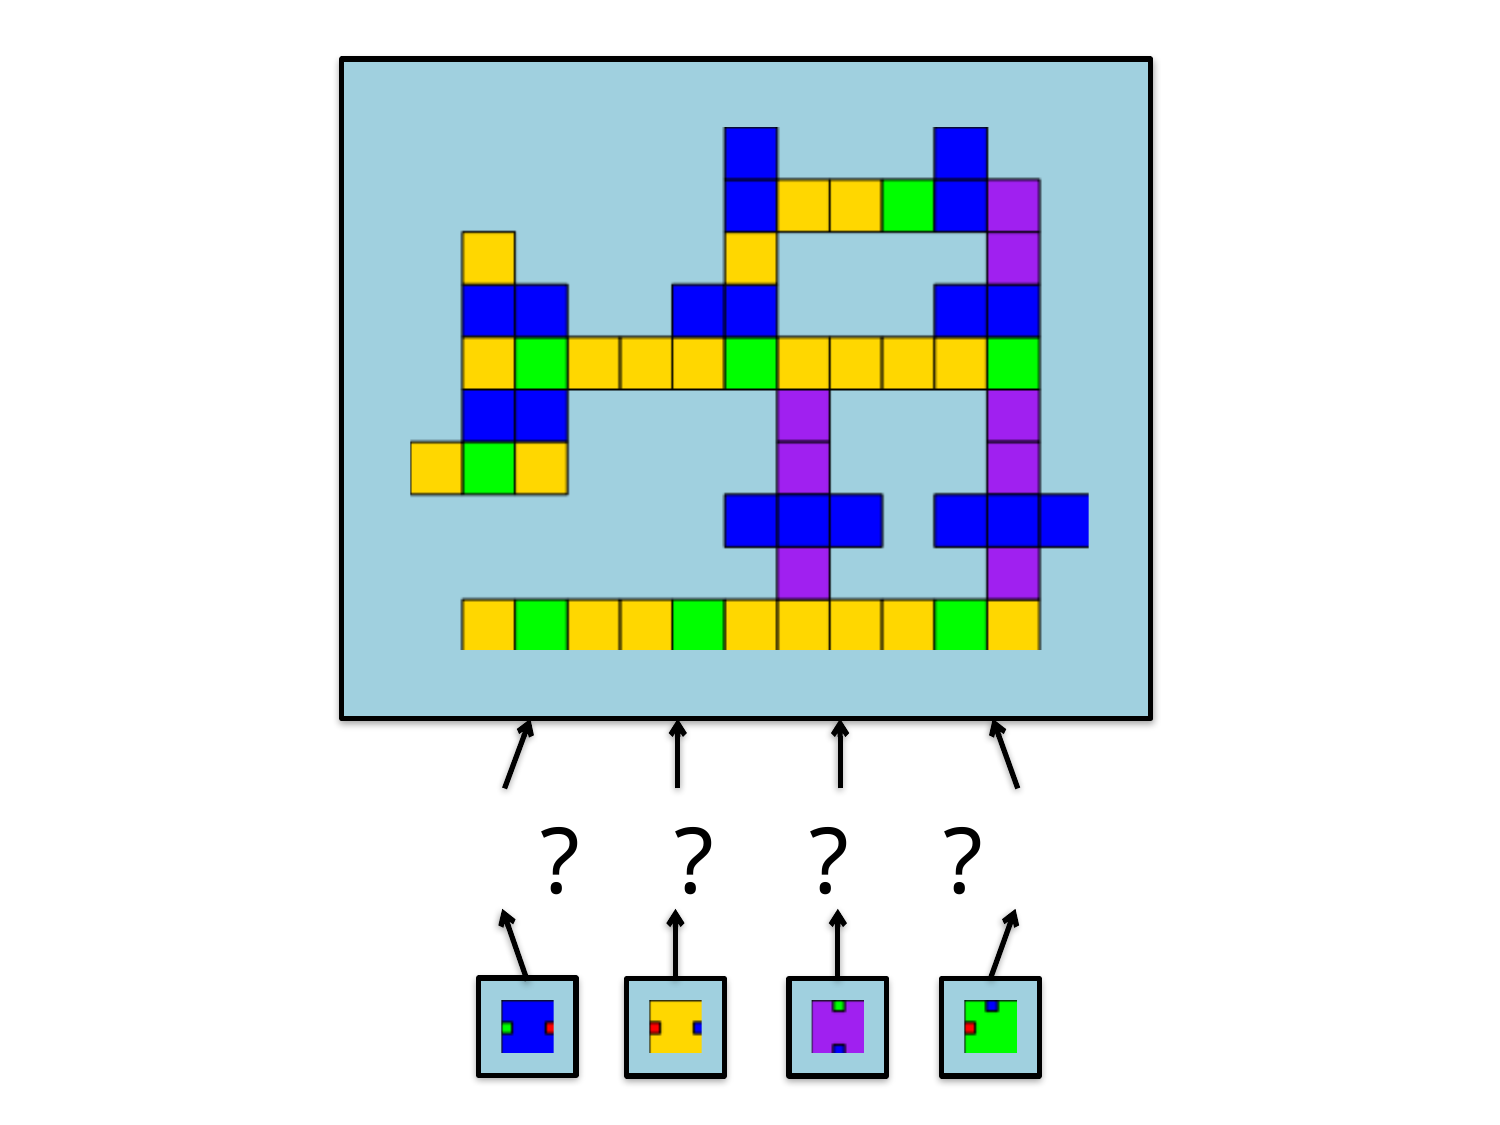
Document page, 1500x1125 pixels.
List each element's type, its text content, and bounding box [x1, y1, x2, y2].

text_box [341, 58, 1152, 719]
text_box [941, 978, 1040, 1077]
text_box ? ? ? ? [86, 794, 1437, 920]
text_box [478, 977, 577, 1076]
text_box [504, 718, 1019, 789]
picture [964, 999, 1017, 1053]
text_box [501, 908, 528, 981]
picture [500, 999, 554, 1053]
text_box [626, 978, 725, 1077]
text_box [990, 908, 1016, 979]
text_box [788, 978, 887, 1077]
picture [811, 999, 865, 1053]
picture [648, 999, 702, 1053]
